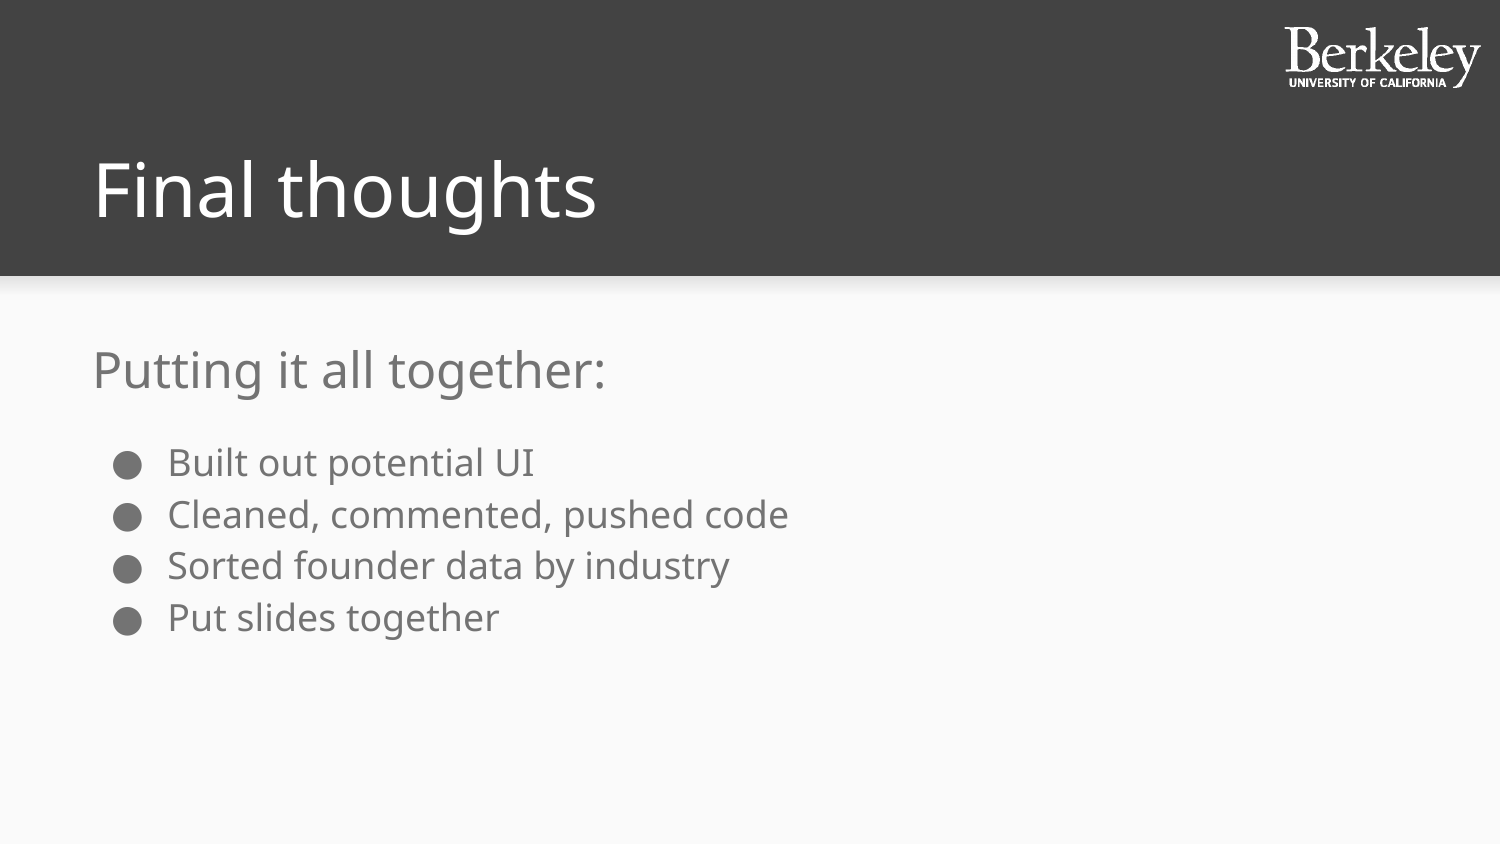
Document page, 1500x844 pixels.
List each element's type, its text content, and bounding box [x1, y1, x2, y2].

picture [1251, 2, 1498, 112]
title Final thoughts [77, 121, 1427, 248]
list Putting it all together: Built out potential UI Cleaned, commented, pushed code Sorted founder data by industry Put slides together [77, 314, 1427, 760]
